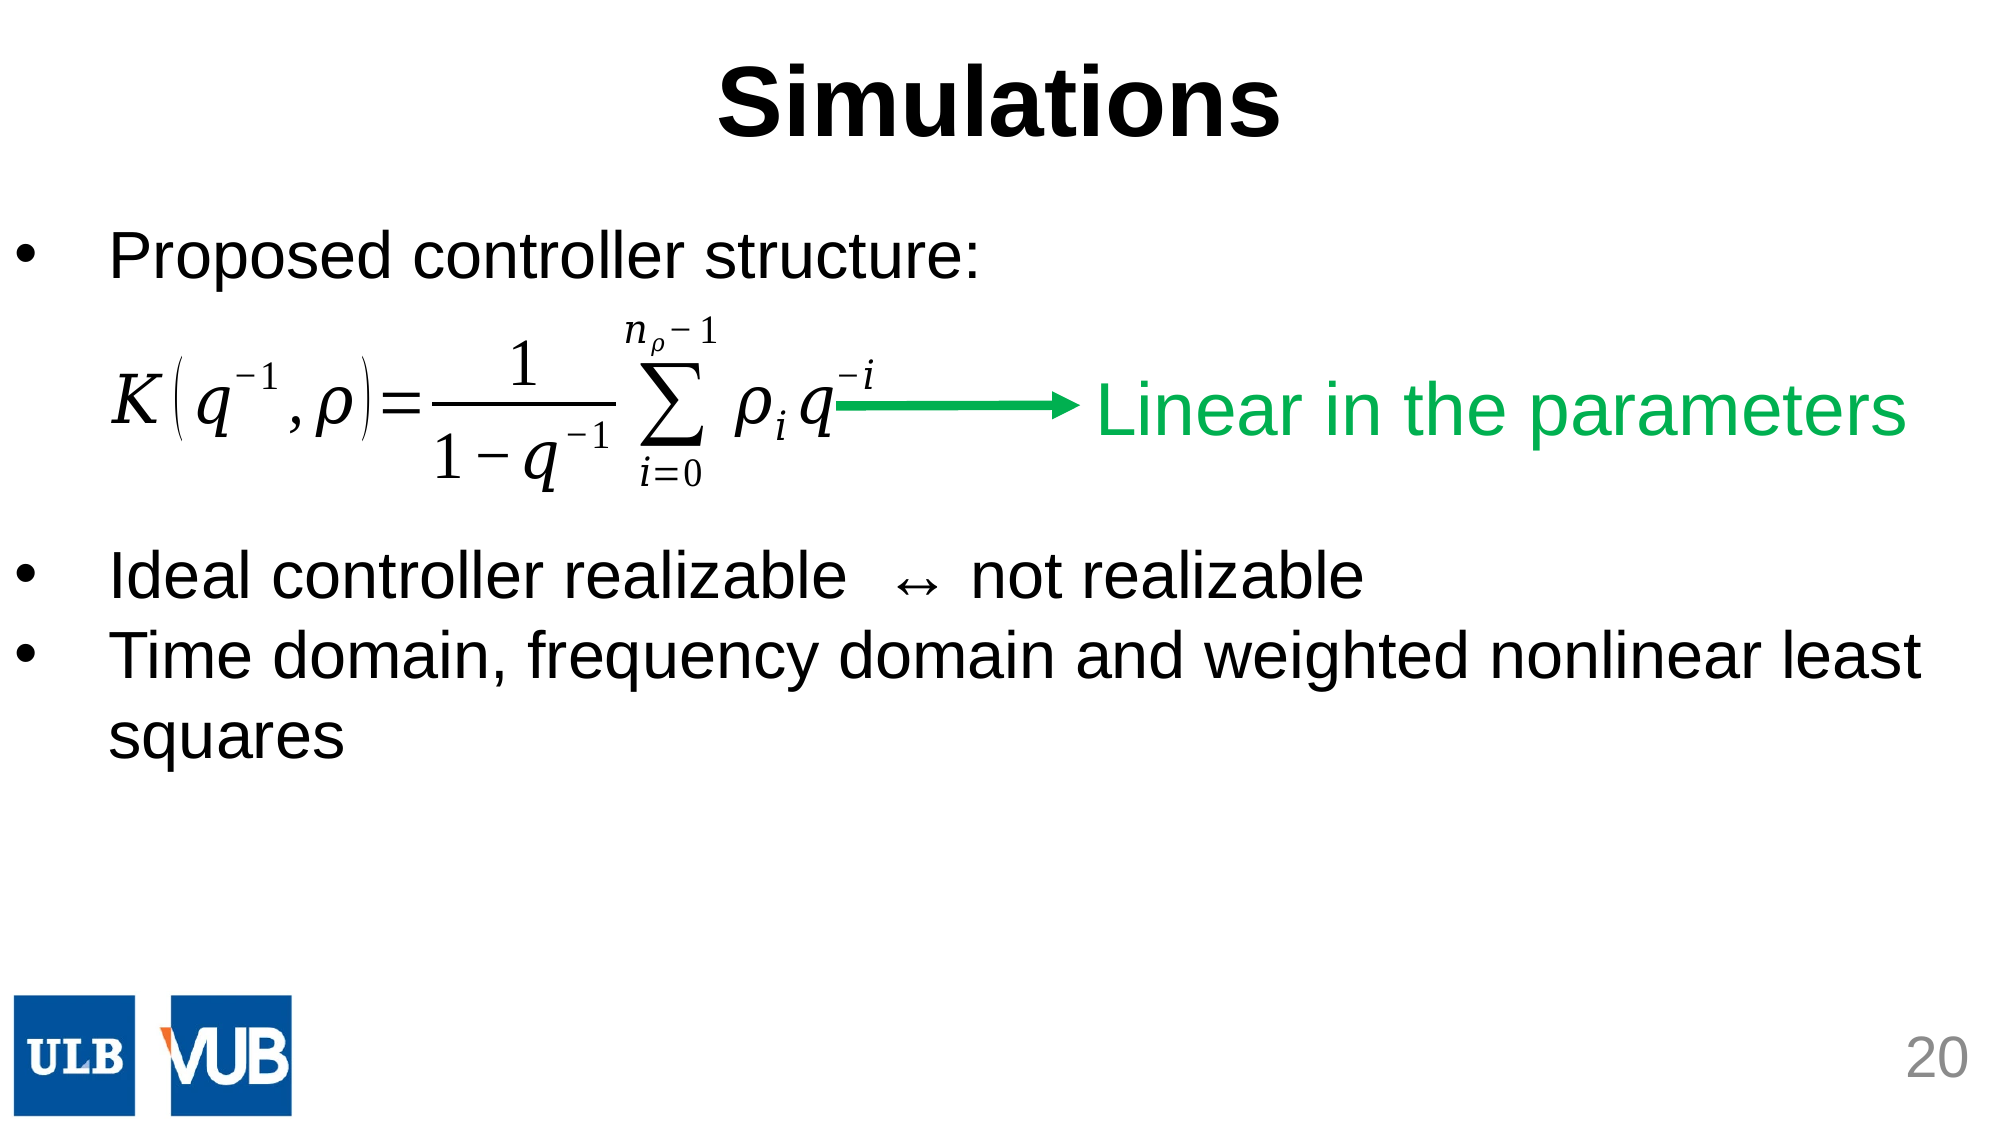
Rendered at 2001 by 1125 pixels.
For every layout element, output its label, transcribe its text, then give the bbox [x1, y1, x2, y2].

text_box Simulations [68, 40, 1932, 178]
slide_number 20 [1827, 995, 1986, 1112]
picture [10, 991, 295, 1121]
text_box Linear in the parameters [1080, 352, 1932, 458]
